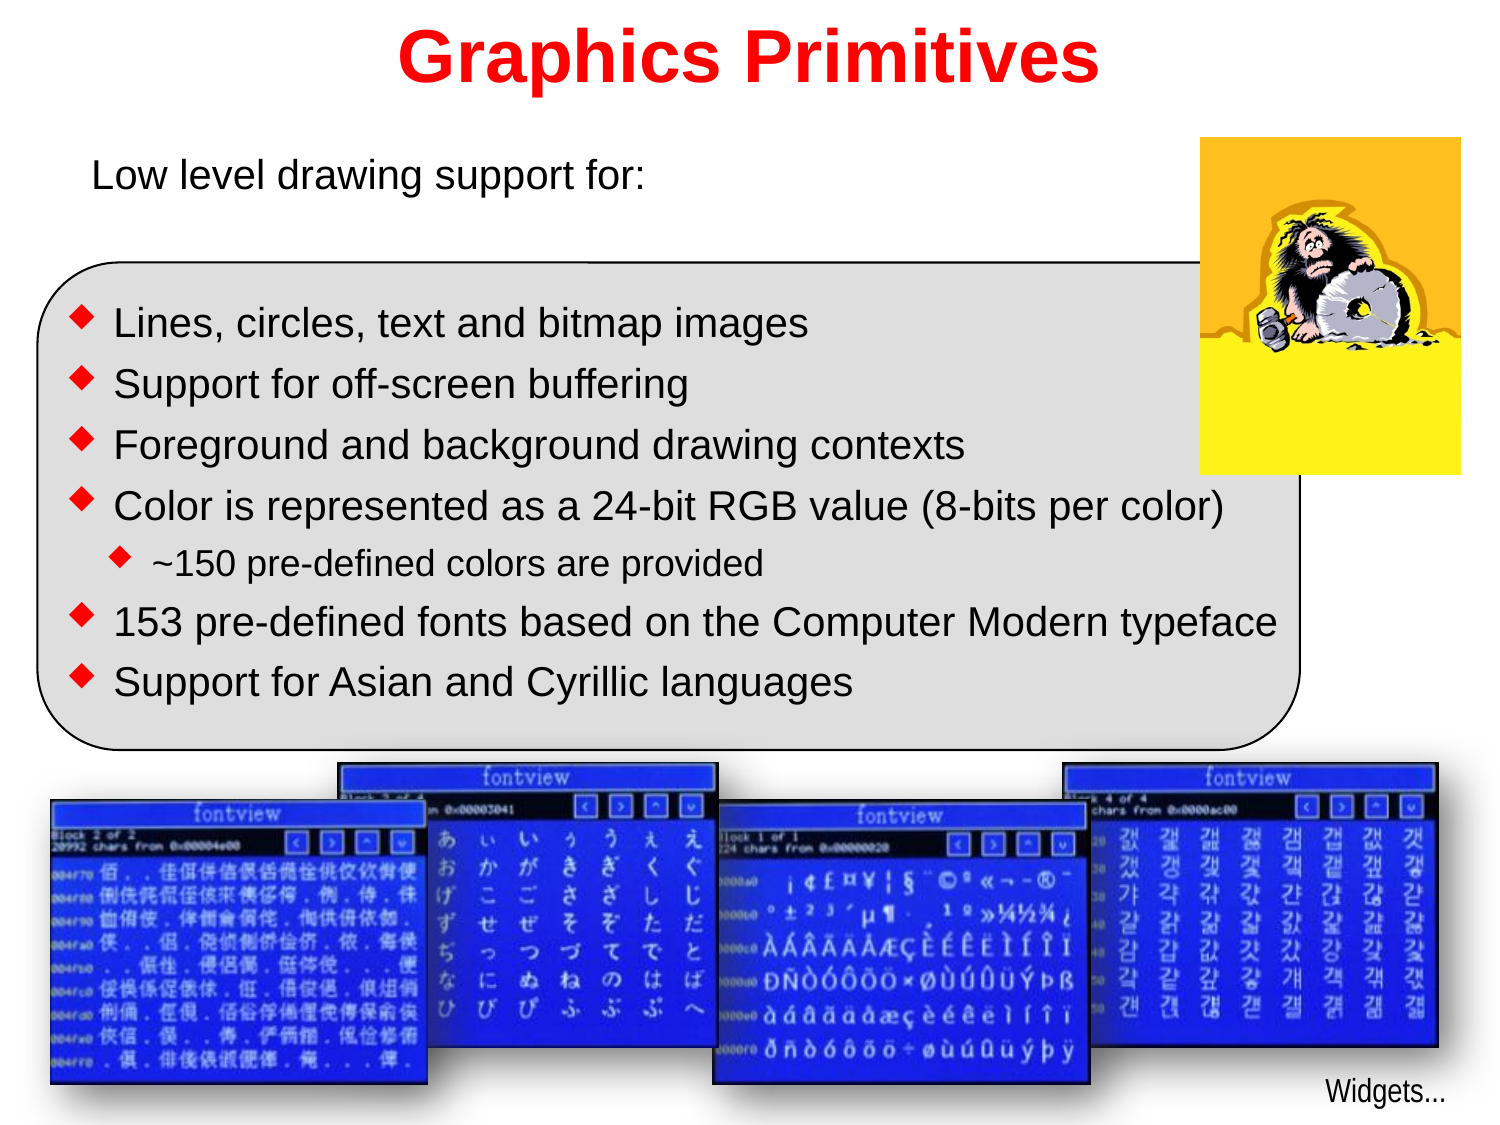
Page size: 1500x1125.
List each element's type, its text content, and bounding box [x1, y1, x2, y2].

text_box [1294, 484, 1300, 700]
text_box Lines, circles, text and bitmap images Support for off-screen buffering Foreground and background drawing contexts Color is represented as a 24-bit RGB value (8-bits per color) ~150 pre-defined colors are provided 153 pre-defined fonts based on the Computer Modern typeface Support for Asian and Cyrillic languages [51, 298, 1294, 713]
picture [1199, 137, 1461, 476]
text_box Low level drawing support for: [0, 150, 925, 205]
text_box Widgets... [1325, 1091, 1447, 1109]
title Graphics Primitives [0, 0, 1500, 122]
picture [49, 762, 1439, 1086]
text_box [37, 262, 1287, 751]
